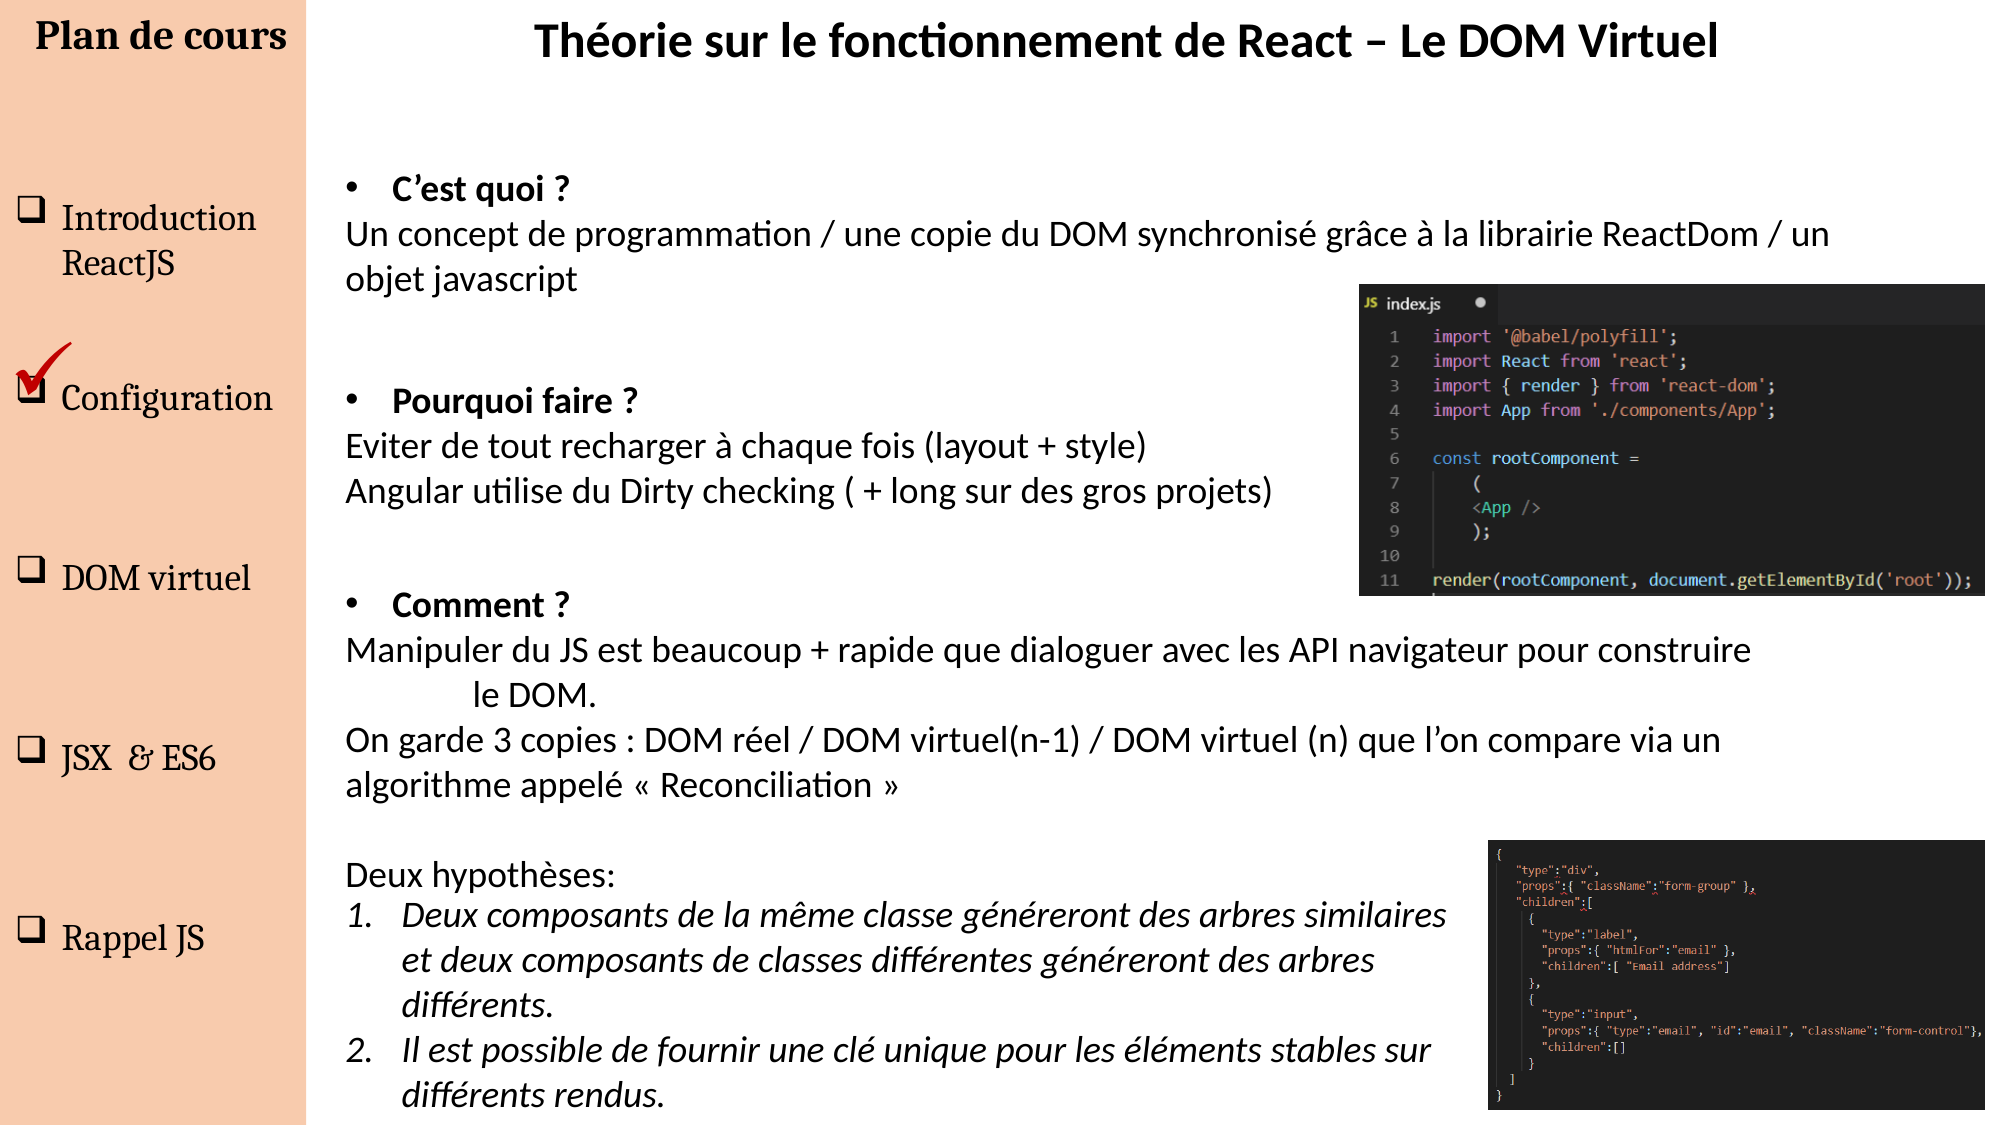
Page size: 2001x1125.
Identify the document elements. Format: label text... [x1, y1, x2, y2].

text_box Théorie sur le fonctionnement de React – Le DOM Virtuel [366, 0, 1888, 75]
picture [1488, 840, 1985, 1110]
text_box [0, 329, 204, 445]
text_box C’est quoi ? Un concept de programmation / une copie du DOM synchronisé grâce à la librairie ReactDom / un objet javascript [330, 156, 1851, 307]
text_box Deux composants de la même classe généreront des arbres similaires et deux composants de classes différentes généreront des arbres différents. Il est possible de fournir une clé unique pour les éléments stables sur différents rendus. [330, 882, 1489, 1125]
text_box Comment ? Manipuler du JS est beaucoup + rapide que dialoguer avec les API navigateur pour construire le DOM. On garde 3 copies : DOM réel / DOM virtuel(n-1) / DOM virtuel (n) que l’on compare via un algorithme appelé « Reconciliation » Deux hypothèses: [330, 572, 1851, 882]
text_box Pourquoi faire ? Eviter de tout recharger à chaque fois (layout + style) Angular utilise du Dirty checking ( + long sur des gros projets) [330, 368, 1359, 518]
picture [1359, 284, 1985, 596]
